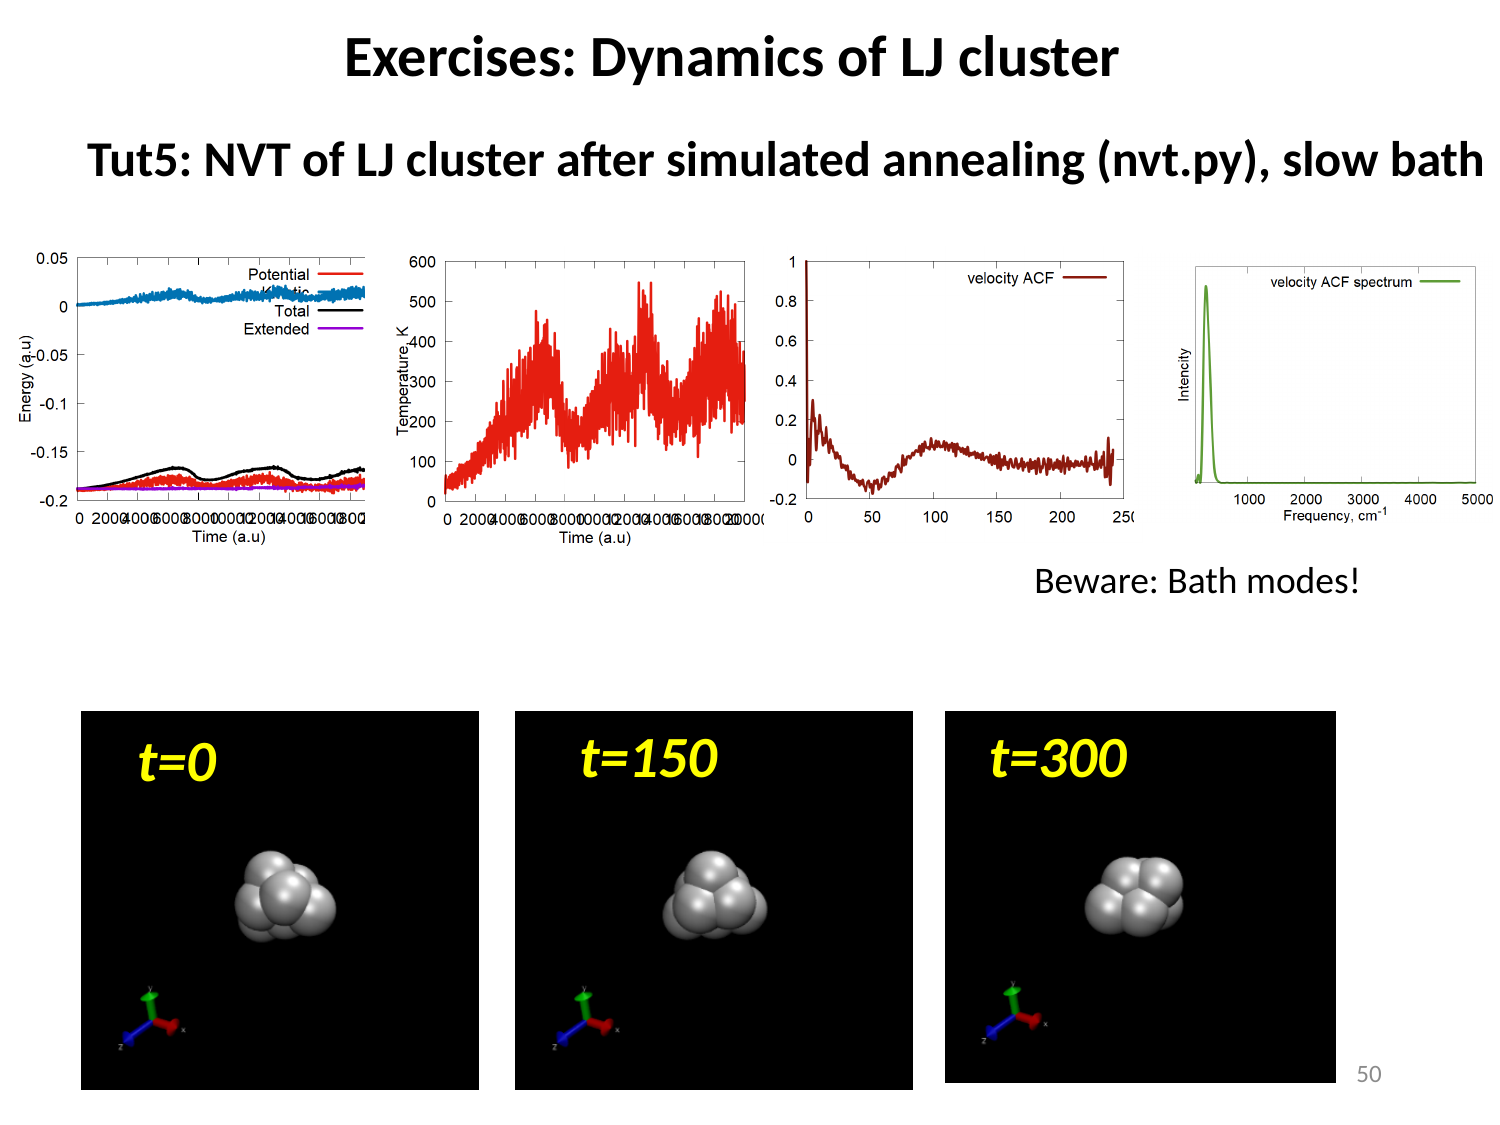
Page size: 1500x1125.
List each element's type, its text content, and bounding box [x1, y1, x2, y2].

text_box Exercises: Dynamics of LJ cluster [329, 10, 1136, 96]
text_box Tut5: NVT of LJ cluster after simulated annealing (nvt.py), slow bath [72, 118, 1500, 194]
picture [81, 711, 479, 1090]
picture [0, 242, 1493, 546]
picture [515, 711, 913, 1090]
slide_number 50 [1059, 1042, 1397, 1103]
text_box Beware: Bath modes! [1019, 548, 1377, 609]
picture [945, 711, 1336, 1083]
